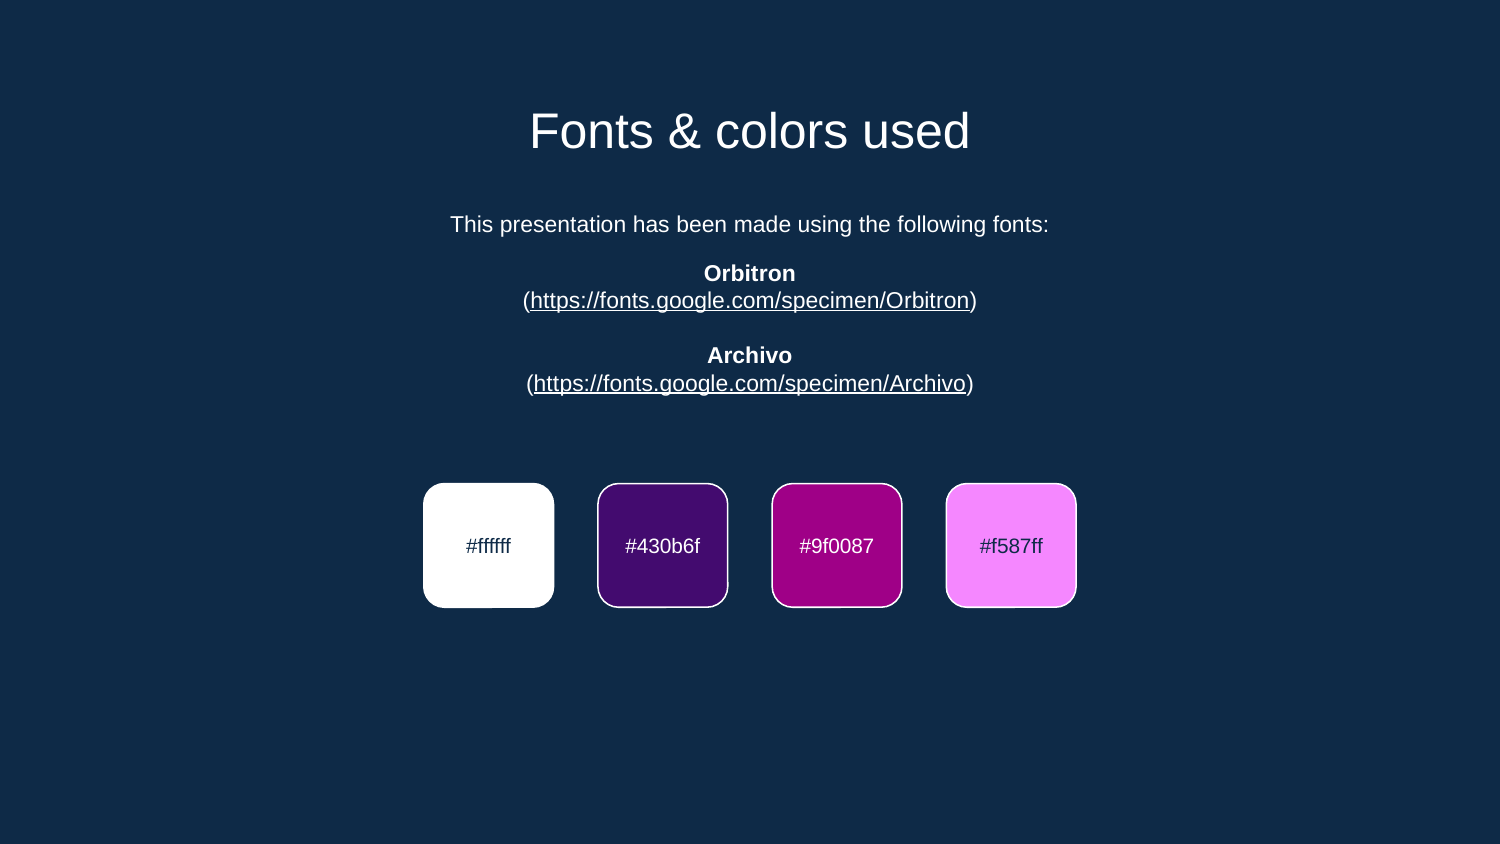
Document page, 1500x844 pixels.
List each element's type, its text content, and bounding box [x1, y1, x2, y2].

title Fonts & colors used [117, 83, 1383, 163]
text_box [597, 483, 728, 509]
text_box #9f0087 [772, 509, 902, 582]
text_box #ffffff [423, 509, 554, 582]
text_box [772, 483, 902, 509]
text_box [946, 483, 1077, 509]
text_box [423, 483, 554, 509]
text_box [946, 582, 1077, 608]
text_box [597, 582, 728, 608]
text_box #430b6f [597, 509, 728, 582]
text_box [772, 582, 902, 608]
text_box [423, 582, 554, 608]
text_box #f587ff [946, 509, 1077, 582]
text_box This presentation has been made using the following fonts: Orbitron (https://fonts.google.com/specimen/Orbitron) Archivo (https://fonts.google.com/specimen/Archivo) [117, 194, 1383, 429]
